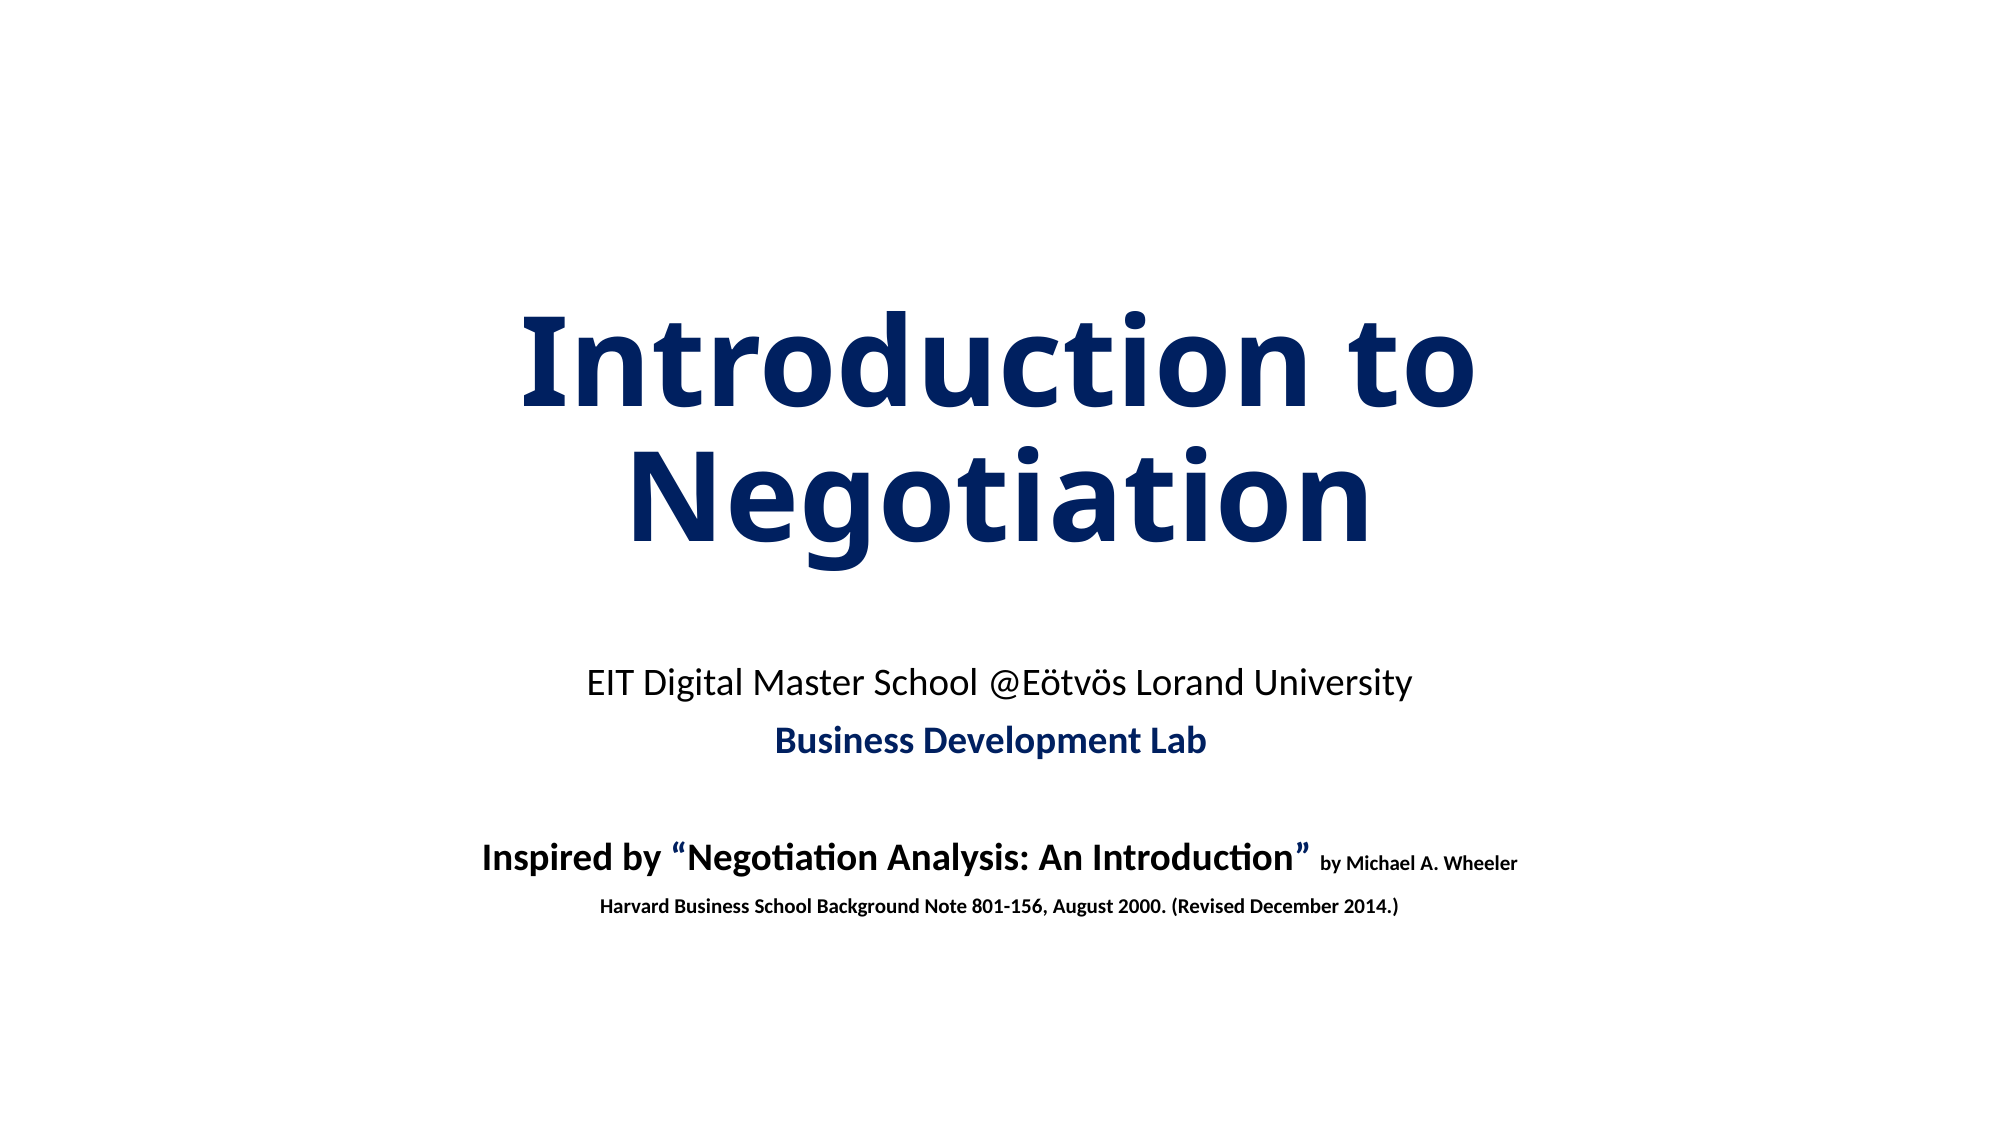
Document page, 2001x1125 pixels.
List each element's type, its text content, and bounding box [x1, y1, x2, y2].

title Introduction to Negotiation [249, 184, 1750, 576]
subtitle EIT Digital Master School @Eötvös Lorand University Business Development Lab Inspired by “Negotiation Analysis: An Introduction” by Michael A. Wheeler Harvard Business School Background Note 801-156, August 2000. (Revised December 2014.) [249, 654, 1750, 926]
